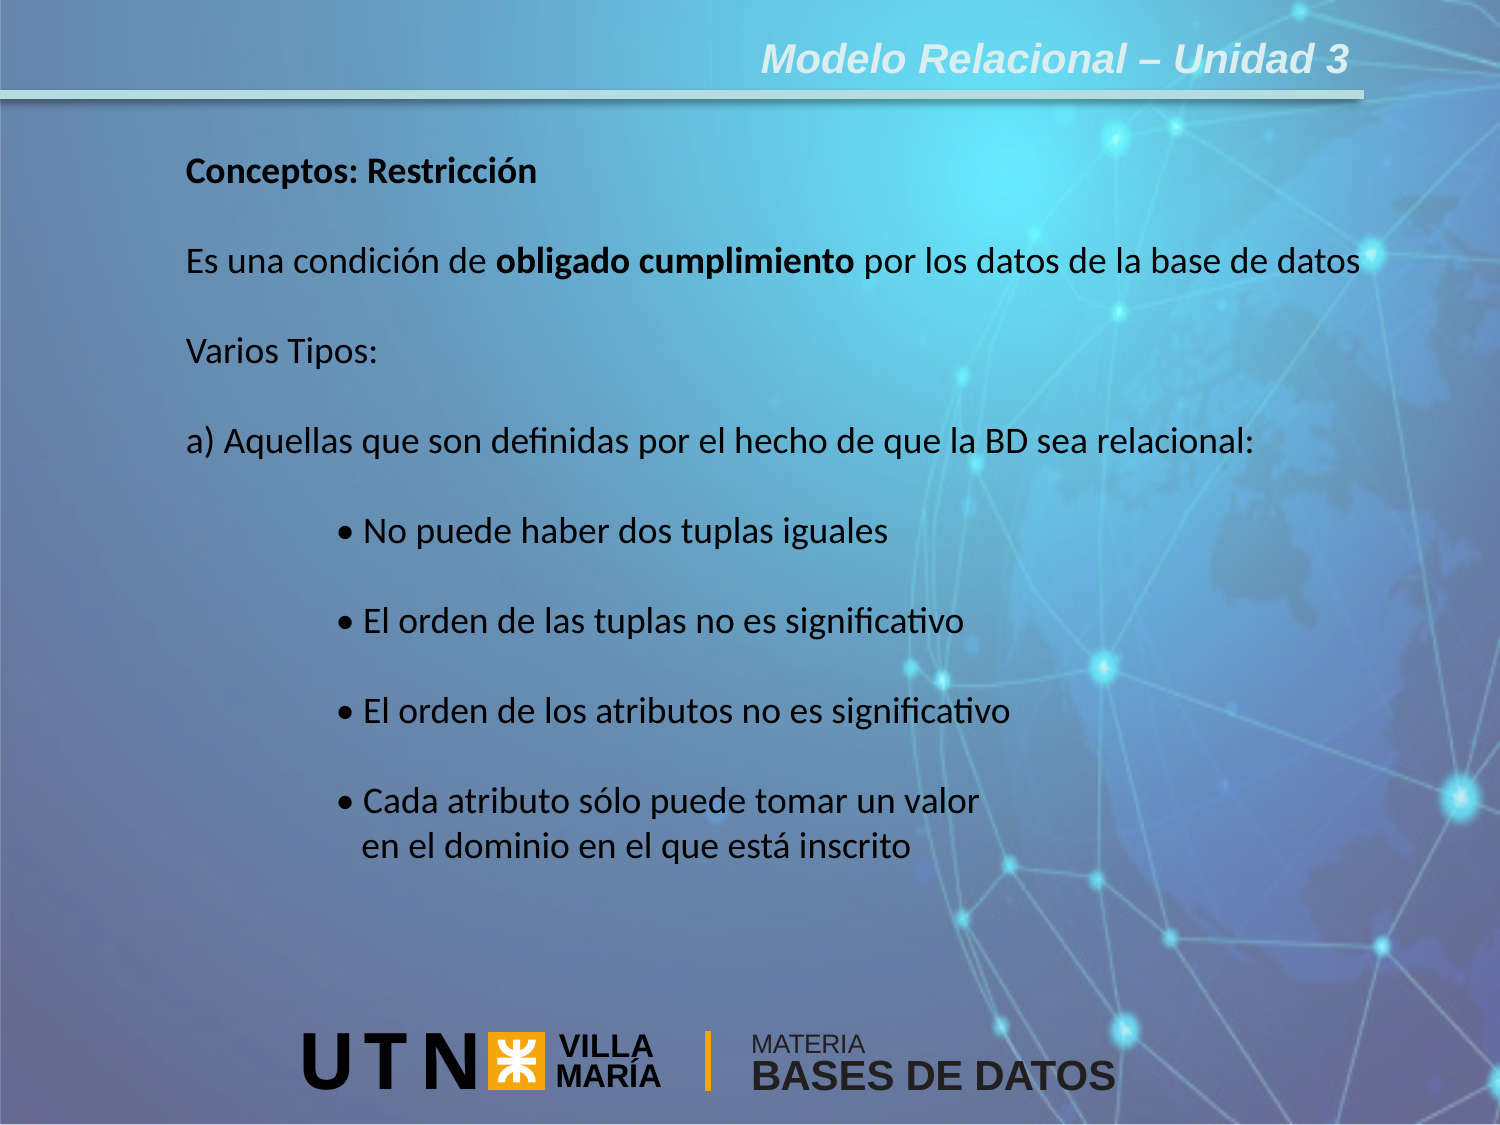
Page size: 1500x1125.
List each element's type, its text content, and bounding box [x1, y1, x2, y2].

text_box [300, 1027, 1117, 1095]
text_box Modelo Relacional – Unidad 3 [395, 24, 1365, 90]
picture [0, 0, 1500, 1125]
text_box Conceptos: Restricción Es una condición de obligado cumplimiento por los datos de la base de datos Varios Tipos: a) Aquellas que son definidas por el hecho de que la BD sea relacional: • No puede haber dos tuplas iguales • El orden de las tuplas no es significativo • El orden de los atributos no es significativo • Cada atributo sólo puede tomar un valor en el dominio en el que está inscrito [171, 138, 1447, 919]
